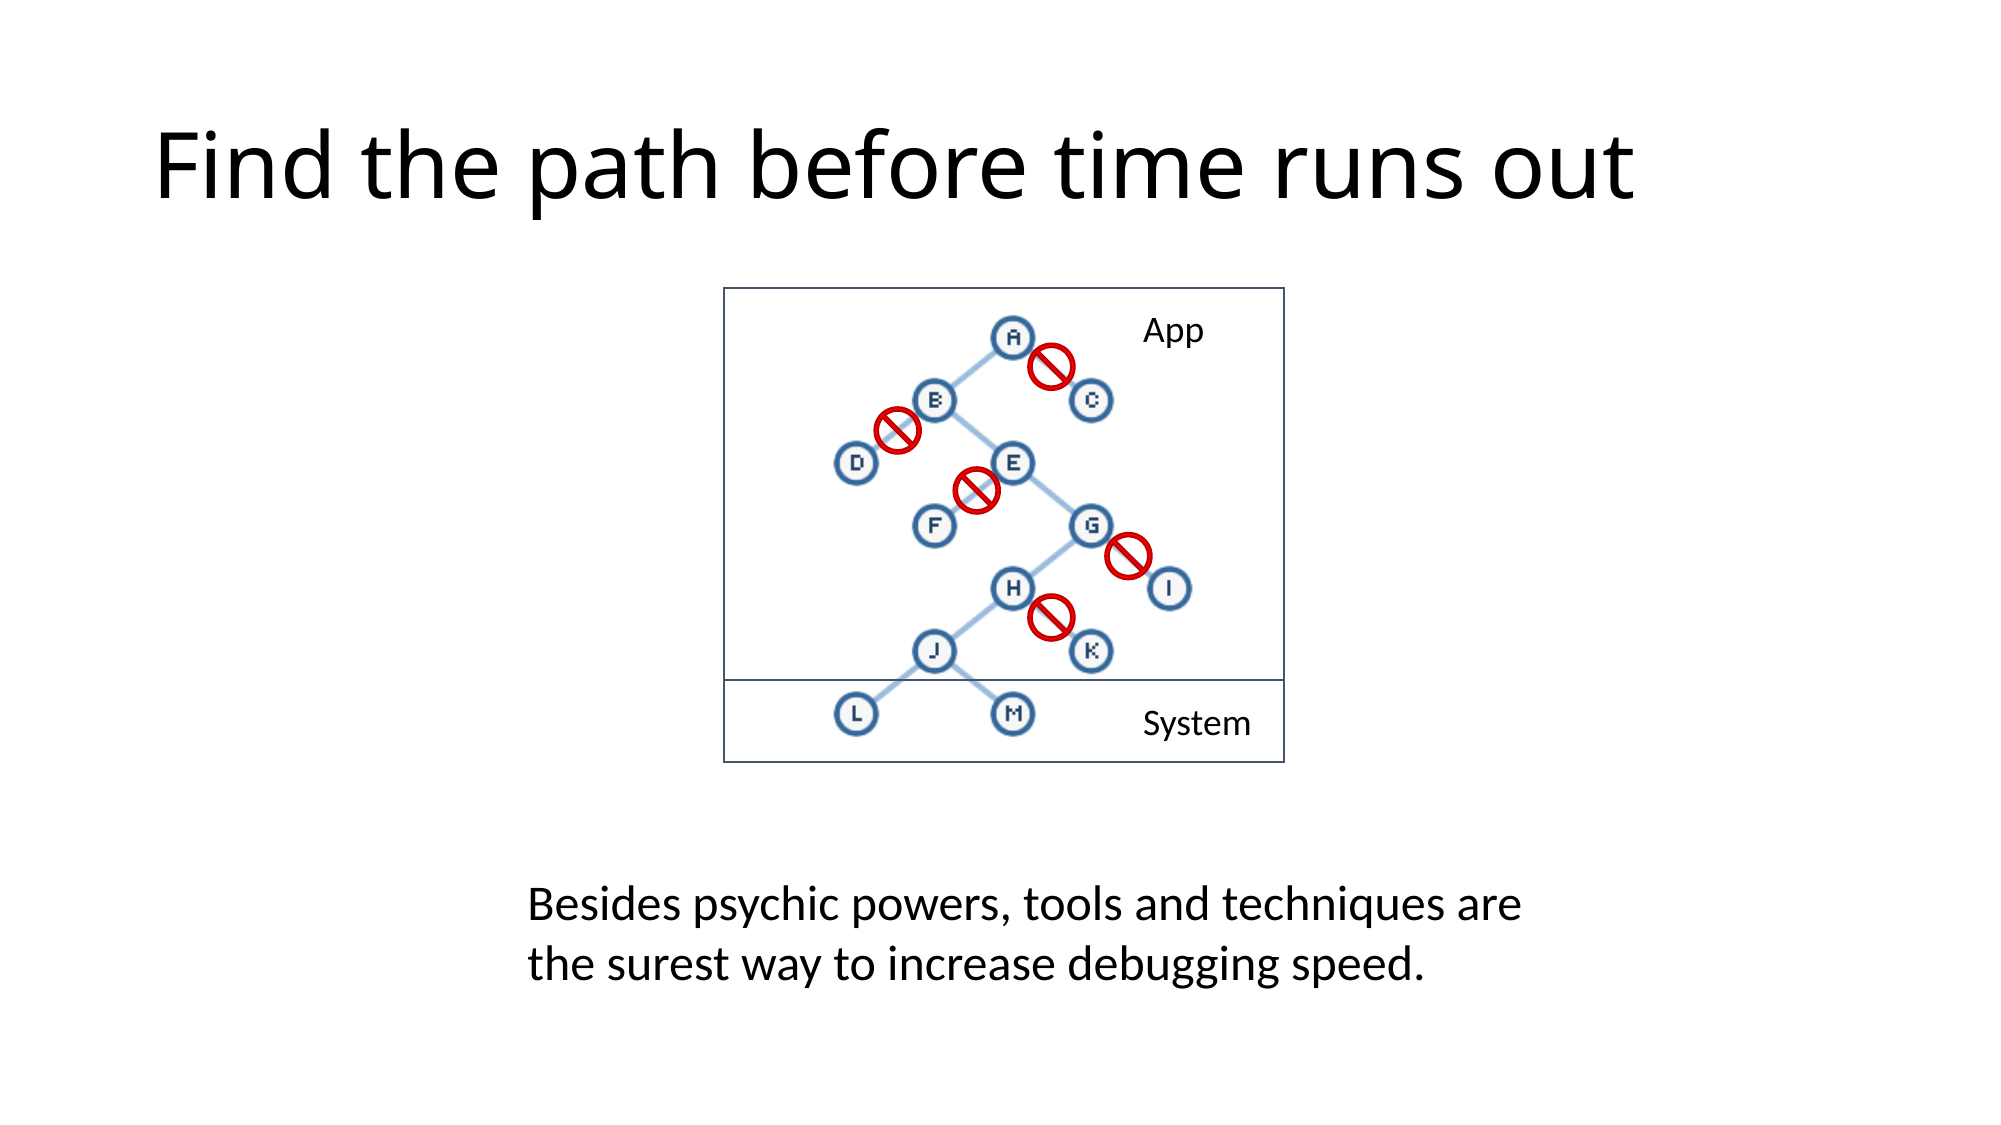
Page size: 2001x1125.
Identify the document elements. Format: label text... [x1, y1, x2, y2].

text_box App [1128, 297, 1296, 357]
title Find the path before time runs out [137, 59, 1863, 278]
text_box System [1202, 690, 1296, 751]
text_box Besides psychic powers, tools and techniques are the surest way to increase debugging speed. [512, 862, 1544, 998]
text_box [723, 287, 1285, 681]
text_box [798, 303, 1202, 759]
text_box [723, 681, 1285, 763]
